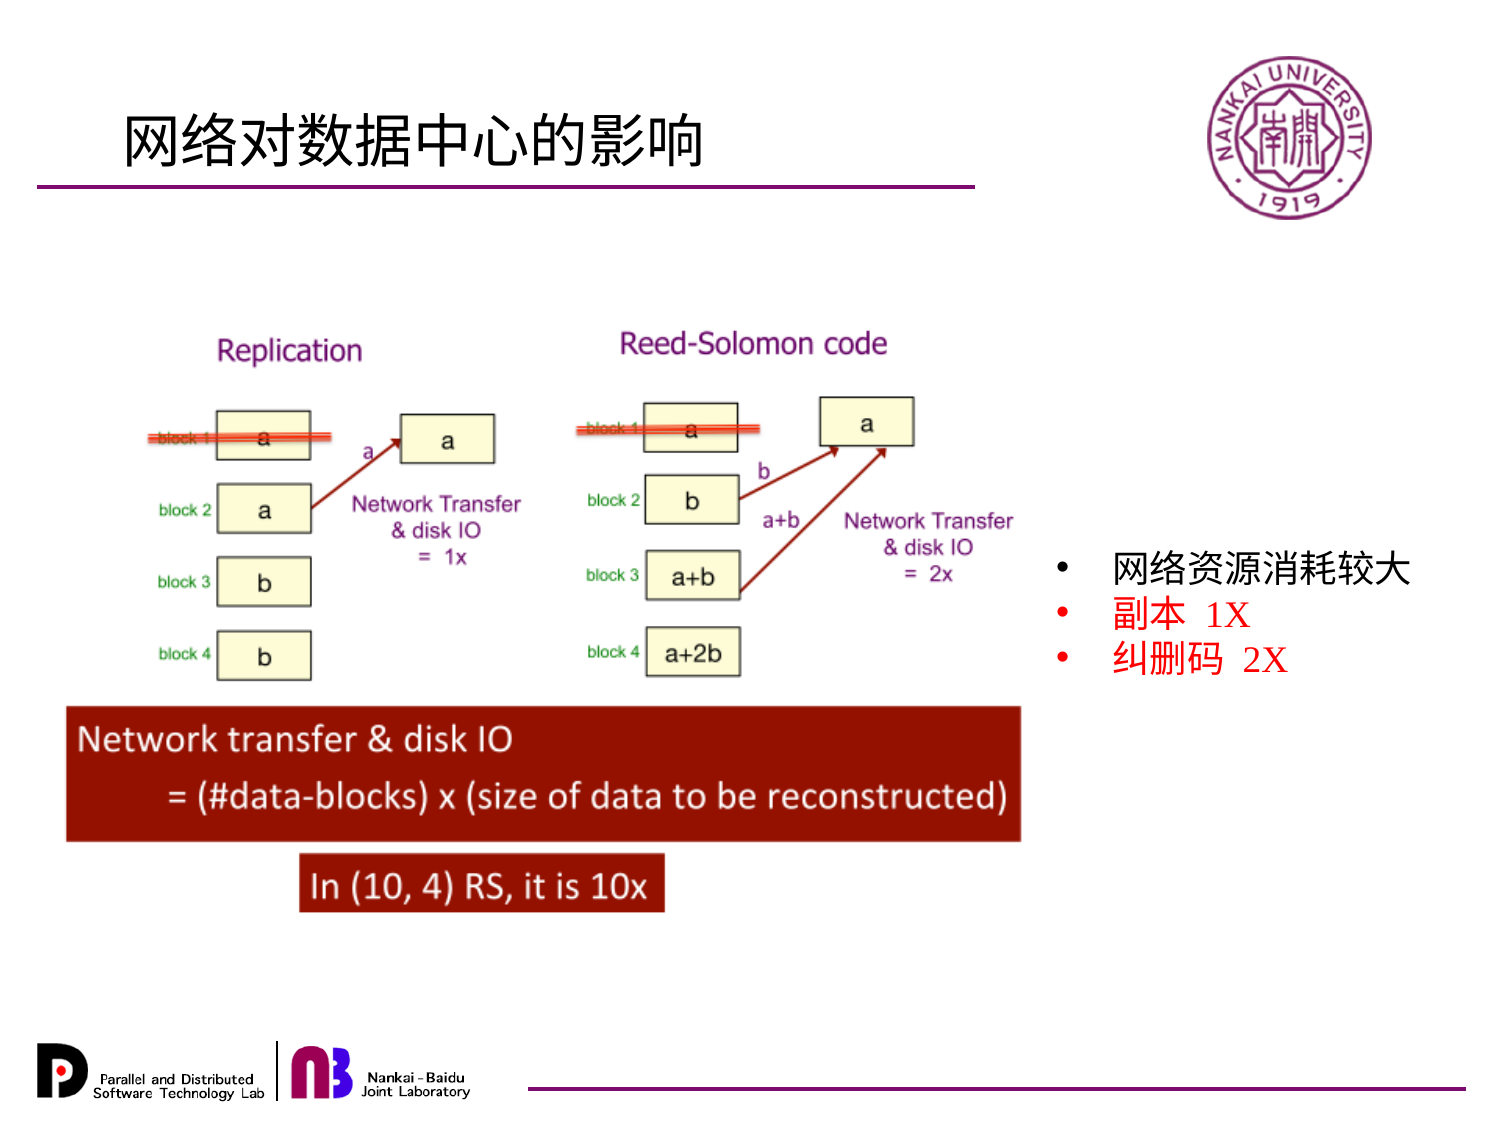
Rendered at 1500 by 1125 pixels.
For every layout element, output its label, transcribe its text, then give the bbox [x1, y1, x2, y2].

picture [0, 0, 1500, 1125]
text_box 网络对数据中心的影响 [107, 96, 1195, 182]
text_box 网络资源消耗较大 副本 1X 纠删码 2X [1041, 537, 1500, 687]
